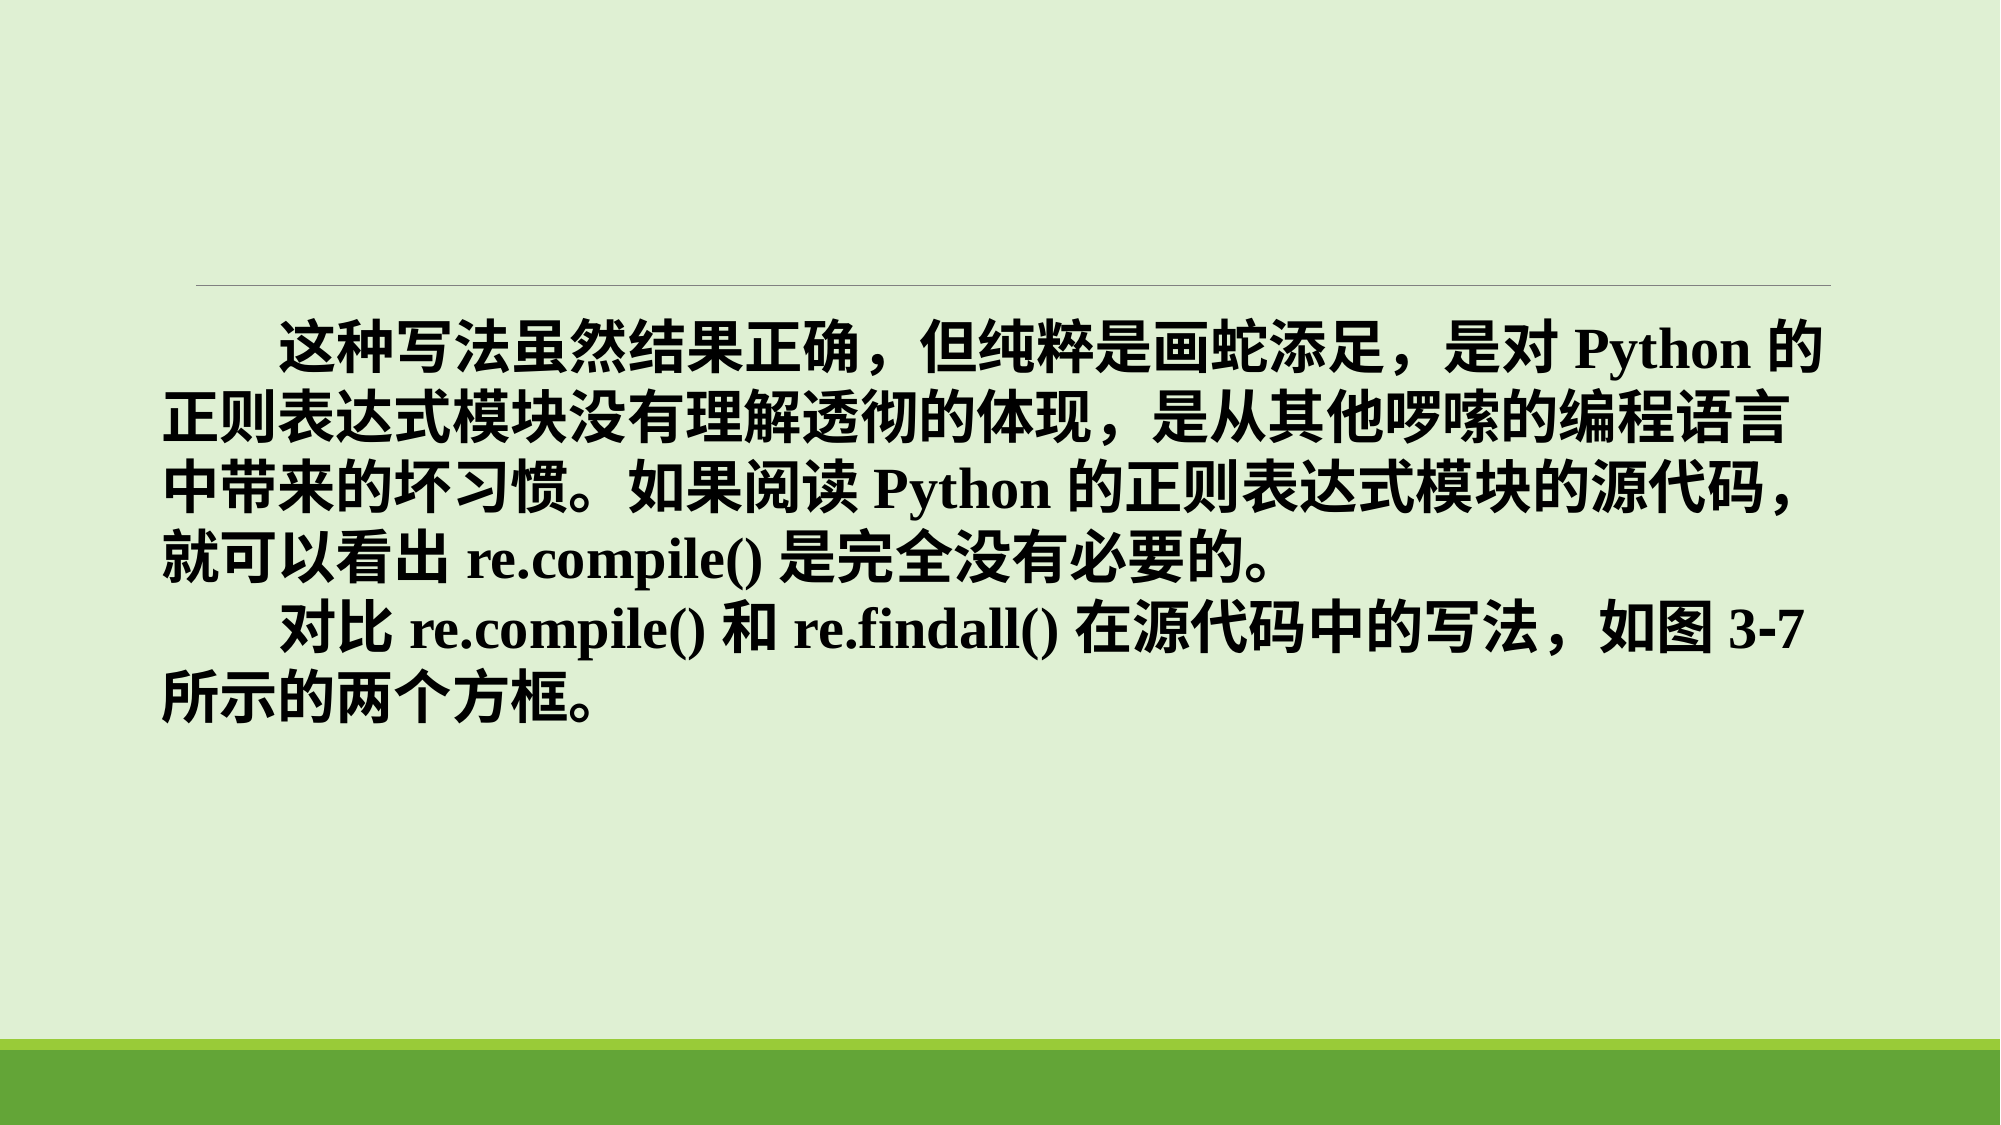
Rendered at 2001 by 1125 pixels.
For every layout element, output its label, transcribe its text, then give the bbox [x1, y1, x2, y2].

list 这种写法虽然结果正确，但纯粹是画蛇添足，是对Python的正则表达式模块没有理解透彻的体现，是从其他啰嗦的编程语言中带来的坏习惯。如果阅读Python的正则表达式模块的源代码，就可以看出re.compile()是完全没有必要的。 对比re.compile()和re.findall()在源代码中的写法，如图3-7所示的两个方框。 [160, 302, 1850, 963]
